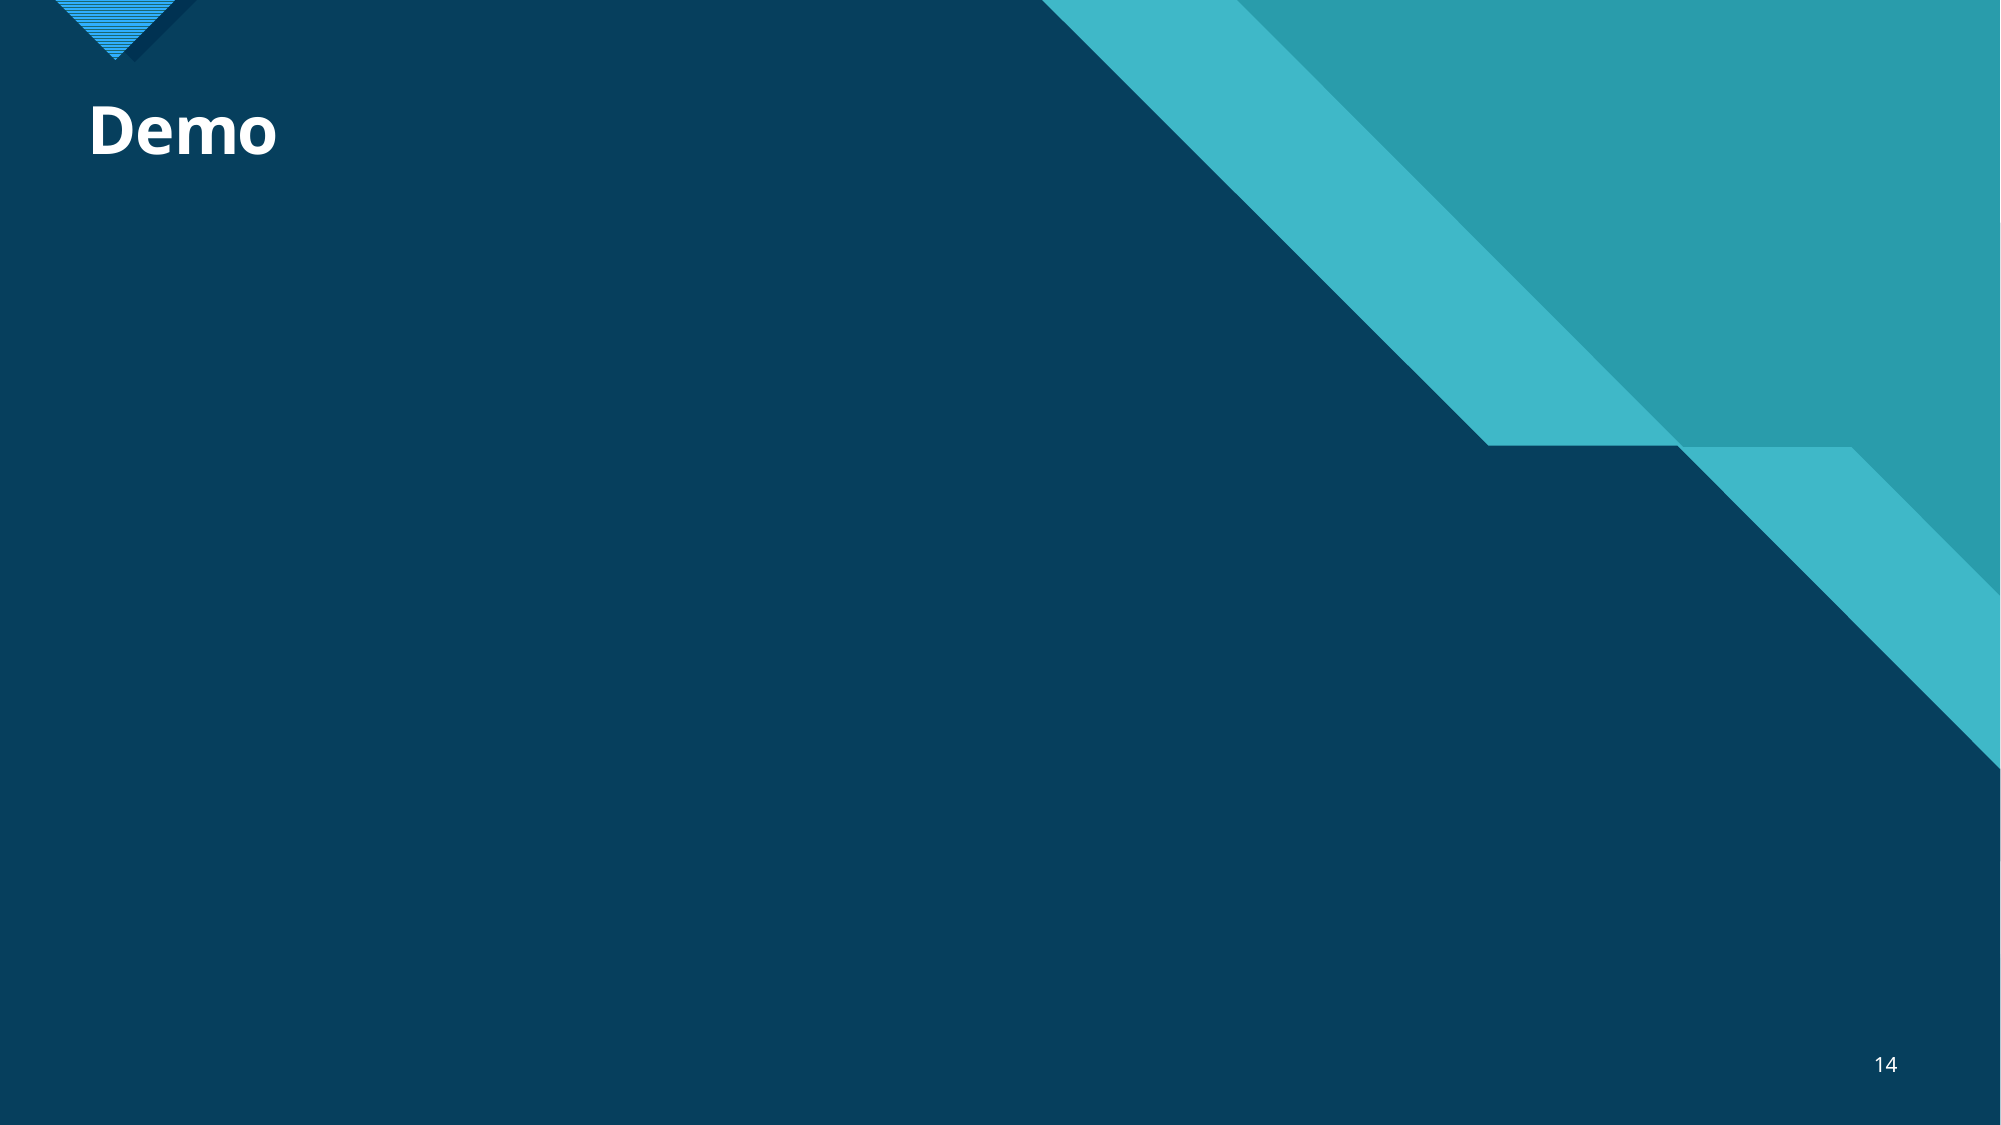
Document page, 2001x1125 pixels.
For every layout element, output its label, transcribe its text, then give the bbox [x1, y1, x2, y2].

title Demo [72, 89, 1913, 177]
slide_number 14 [1845, 1035, 1913, 1096]
